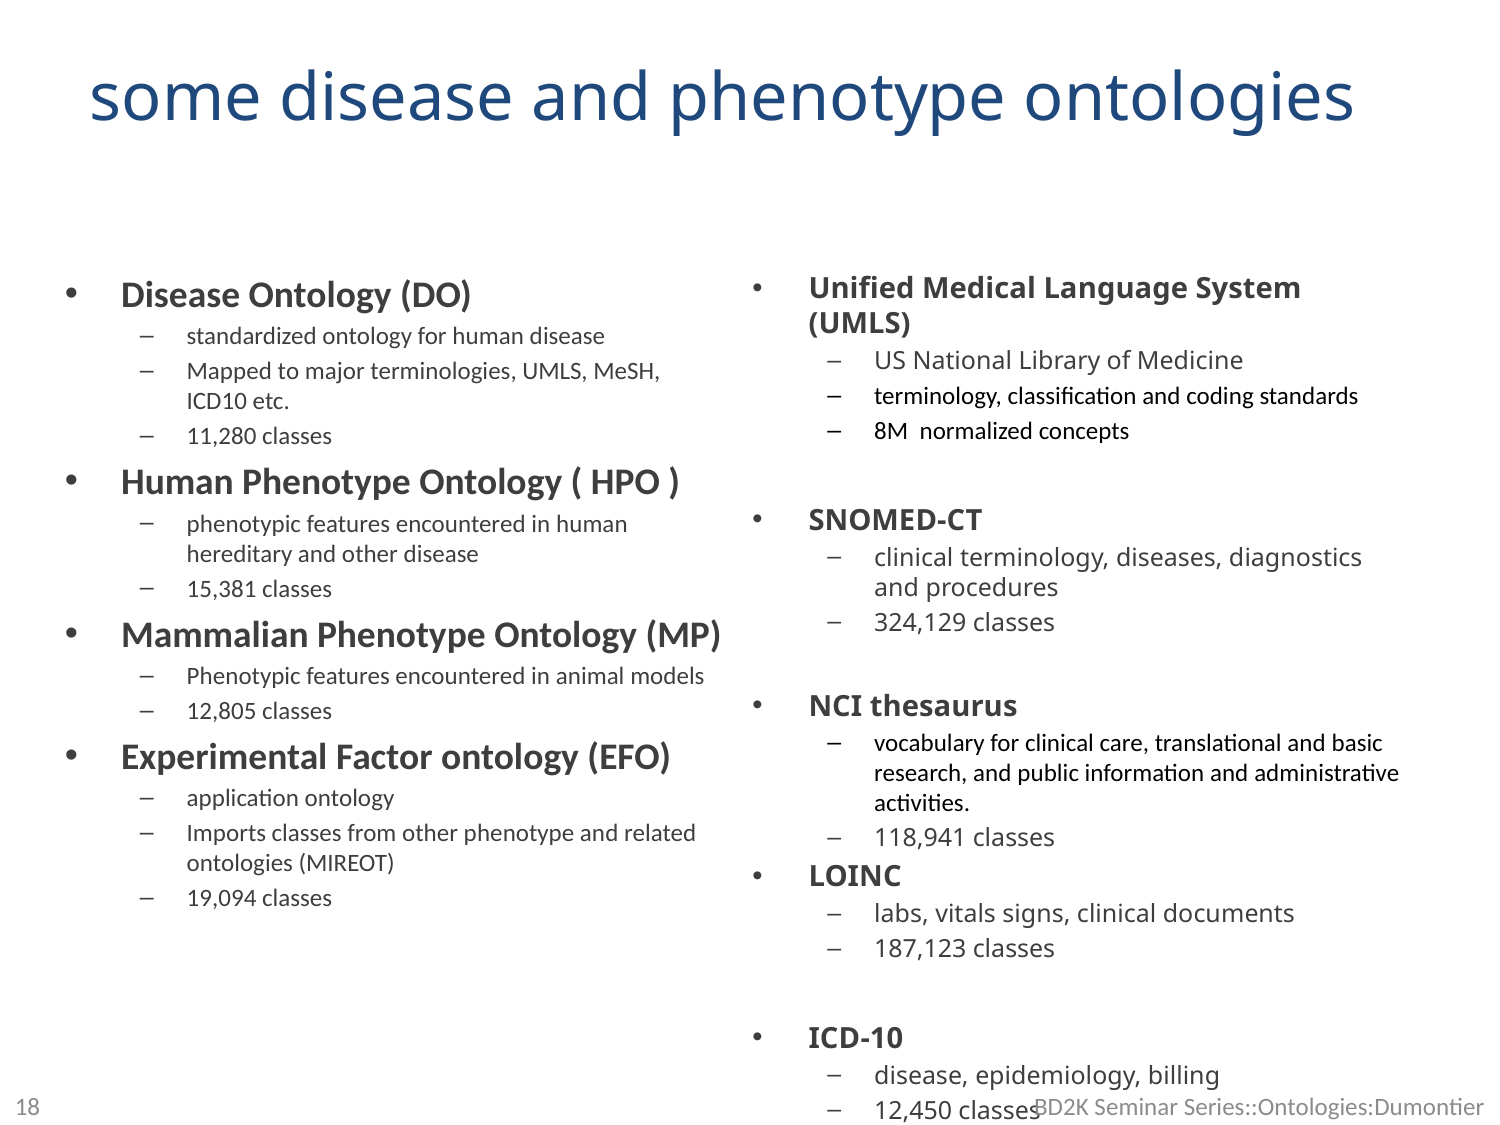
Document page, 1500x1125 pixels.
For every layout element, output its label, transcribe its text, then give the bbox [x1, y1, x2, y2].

text_box some disease and phenotype ontologies [74, 0, 1425, 188]
text_box BD2K Seminar Series::Ontologies:Dumontier [787, 1087, 1500, 1124]
text_box Unified Medical Language System (UMLS) US National Library of Medicine terminology, classification and coding standards 8M normalized concepts SNOMED-CT clinical terminology, diseases, diagnostics and procedures 324,129 classes NCI thesaurus vocabulary for clinical care, translational and basic research, and public information and administrative activities. 118,941 classes LOINC labs, vitals signs, clinical documents 187,123 classes ICD-10 disease, epidemiology, billing 12,450 classes [737, 262, 1425, 1005]
text_box Disease Ontology (DO) standardized ontology for human disease Mapped to major terminologies, UMLS, MeSH, ICD10 etc. 11,280 classes Human Phenotype Ontology ( HPO ) phenotypic features encountered in human hereditary and other disease 15,381 classes Mammalian Phenotype Ontology (MP) Phenotypic features encountered in animal models 12,805 classes Experimental Factor ontology (EFO) application ontology Imports classes from other phenotype and related ontologies (MIREOT) 19,094 classes [49, 262, 737, 1005]
text_box <number> [0, 1087, 350, 1124]
